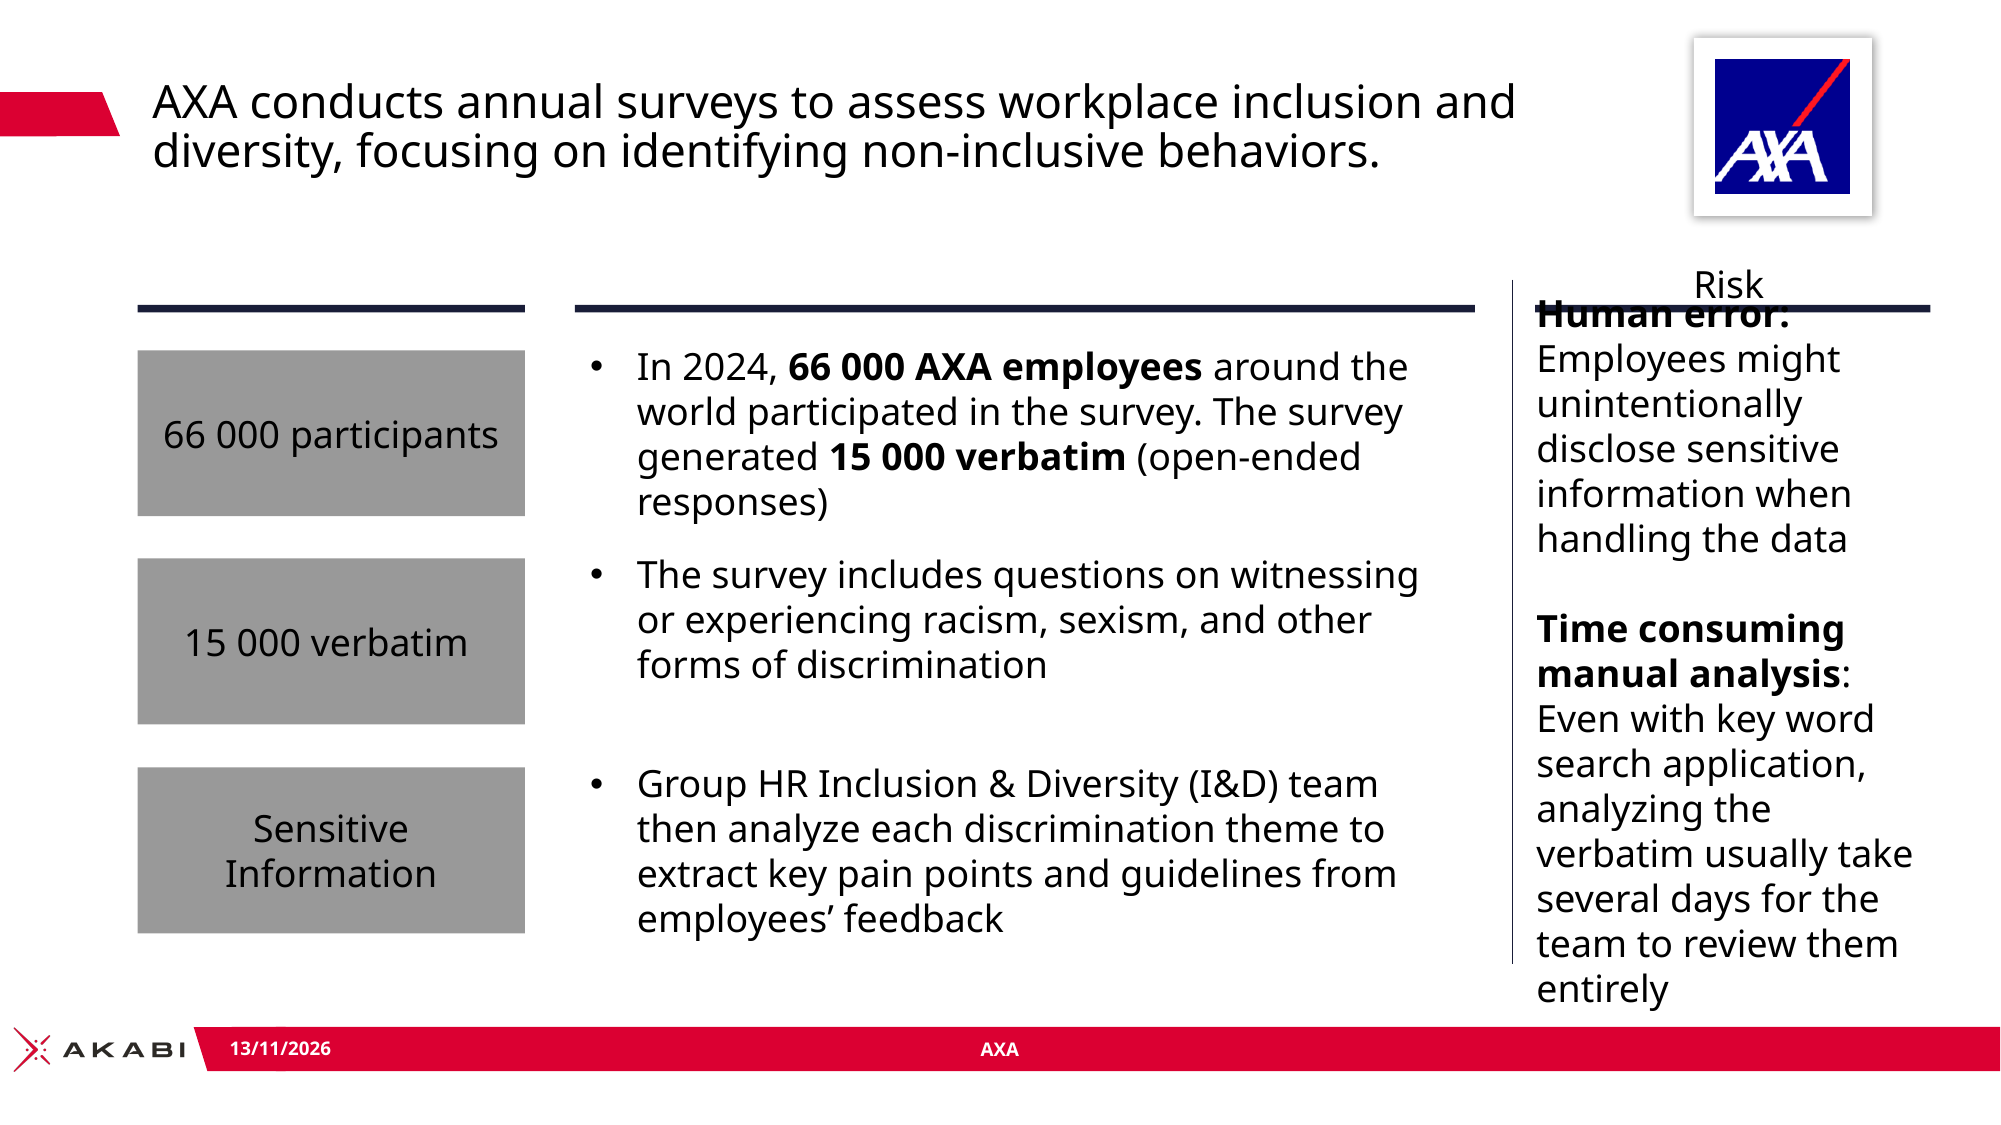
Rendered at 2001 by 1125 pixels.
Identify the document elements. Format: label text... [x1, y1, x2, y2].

text_box 15 000 verbatim [137, 558, 525, 725]
text_box In 2024, 66 000 AXA employees around the world participated in the survey. The survey generated 15 000 verbatim (open-ended responses) [574, 334, 1475, 532]
text_box Group HR Inclusion & Diversity (I&D) team then analyze each discrimination theme to extract key pain points and guidelines from employees’ feedback [574, 752, 1475, 949]
text_box 66 000 participants [137, 350, 525, 517]
footer AXA [625, 1018, 1375, 1079]
text_box Sensitive Information [137, 767, 525, 934]
picture [1715, 59, 1850, 194]
text_box [1923, 304, 1931, 313]
text_box Human error: Employees might unintentionally disclose sensitive information when handling the data Time consuming manual analysis: Even with key word search application, analyzing the verbatim usually take several days for the team to review them entirely [1521, 350, 1950, 951]
text_box The survey includes questions on witnessing or experiencing racism, sexism, and other forms of discrimination [574, 543, 1475, 740]
picture [0, 999, 246, 1102]
title AXA conducts annual surveys to assess workplace inclusion and diversity, focusing on identifying non-inclusive behaviors. [137, 86, 1677, 171]
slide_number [214, 1018, 432, 1079]
text_box [137, 304, 526, 313]
text_box Risk [1535, 200, 1923, 350]
text_box [574, 304, 1476, 313]
